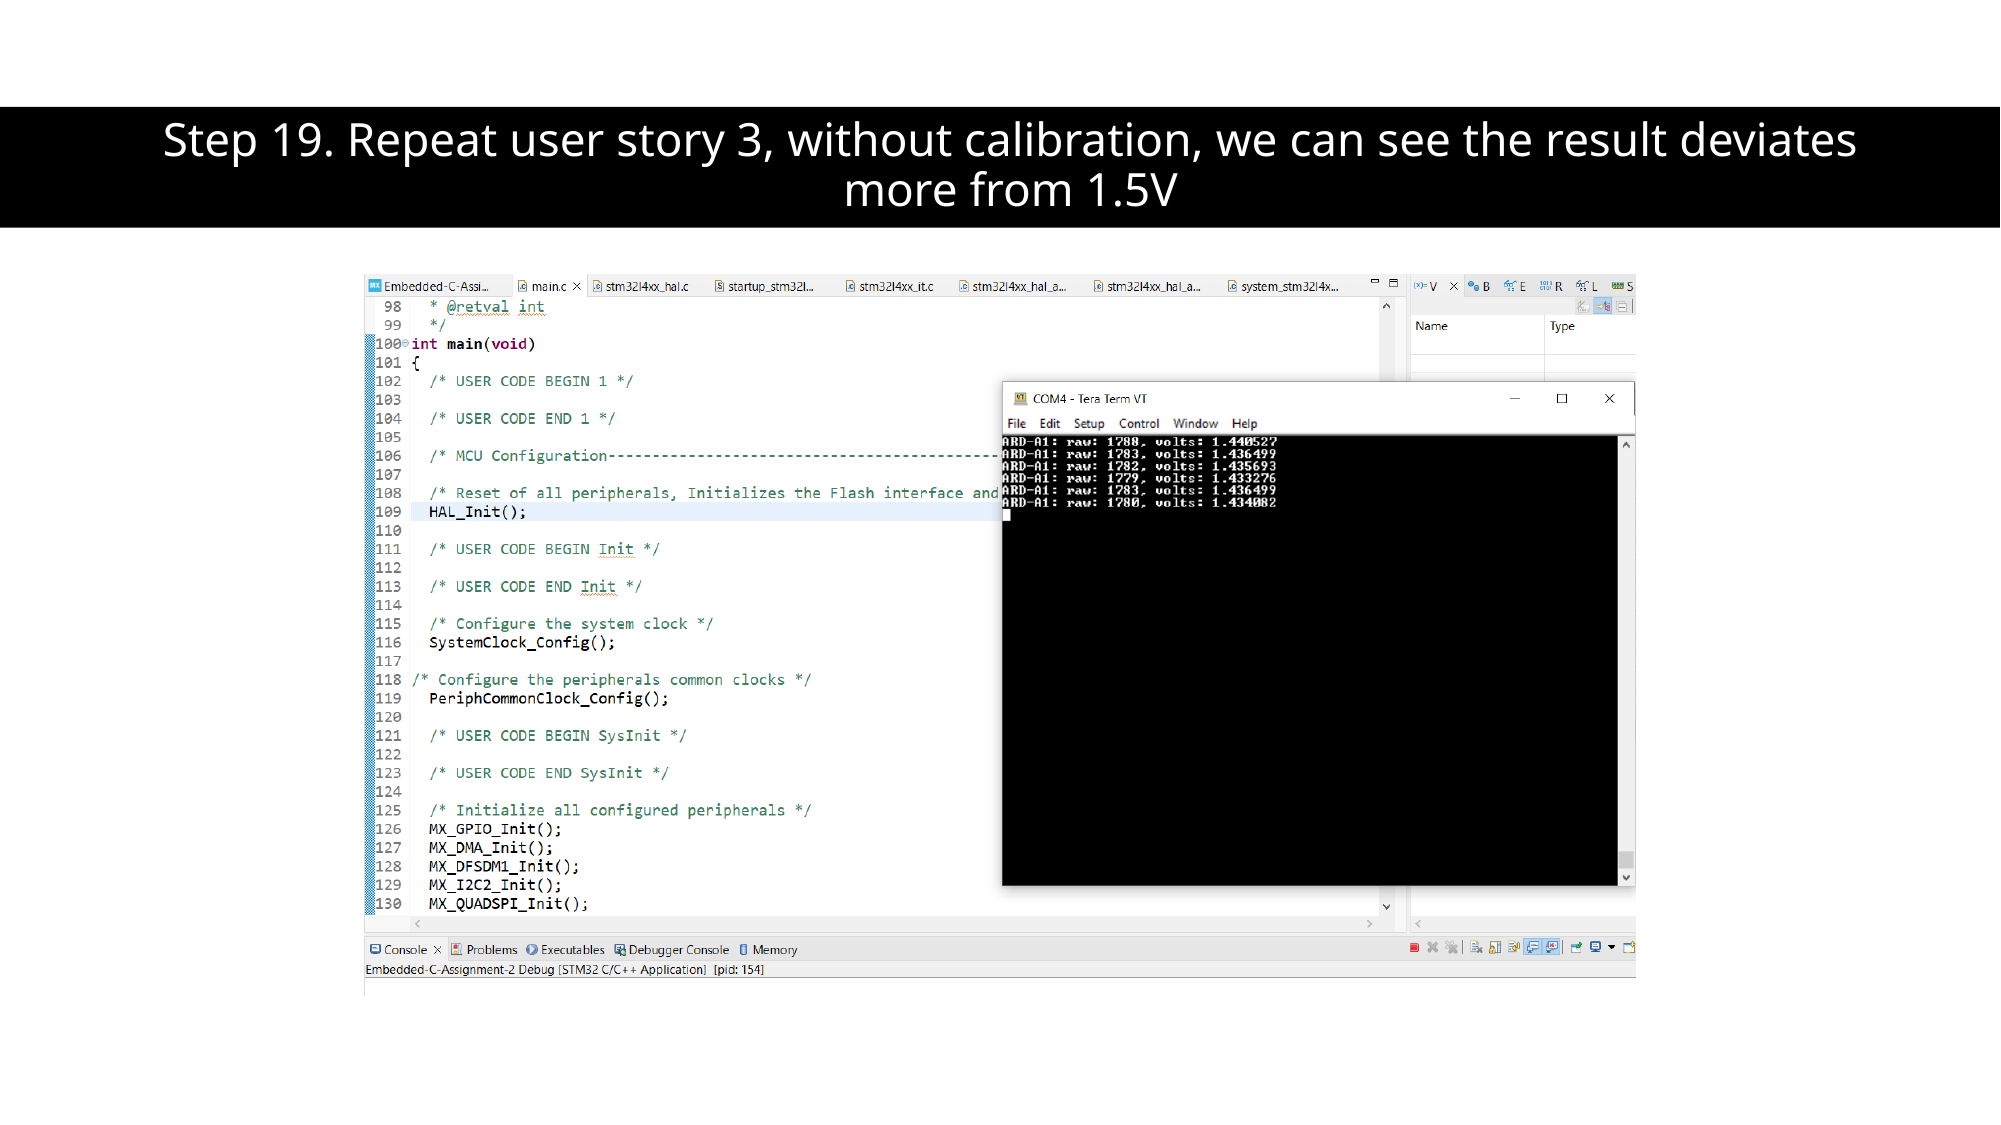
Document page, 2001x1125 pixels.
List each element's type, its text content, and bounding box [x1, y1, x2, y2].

title Step 19. Repeat user story 3, without calibration, we can see the result deviates more from 1.5V [91, 105, 1931, 228]
text_box [0, 106, 2000, 229]
picture [364, 274, 1636, 996]
